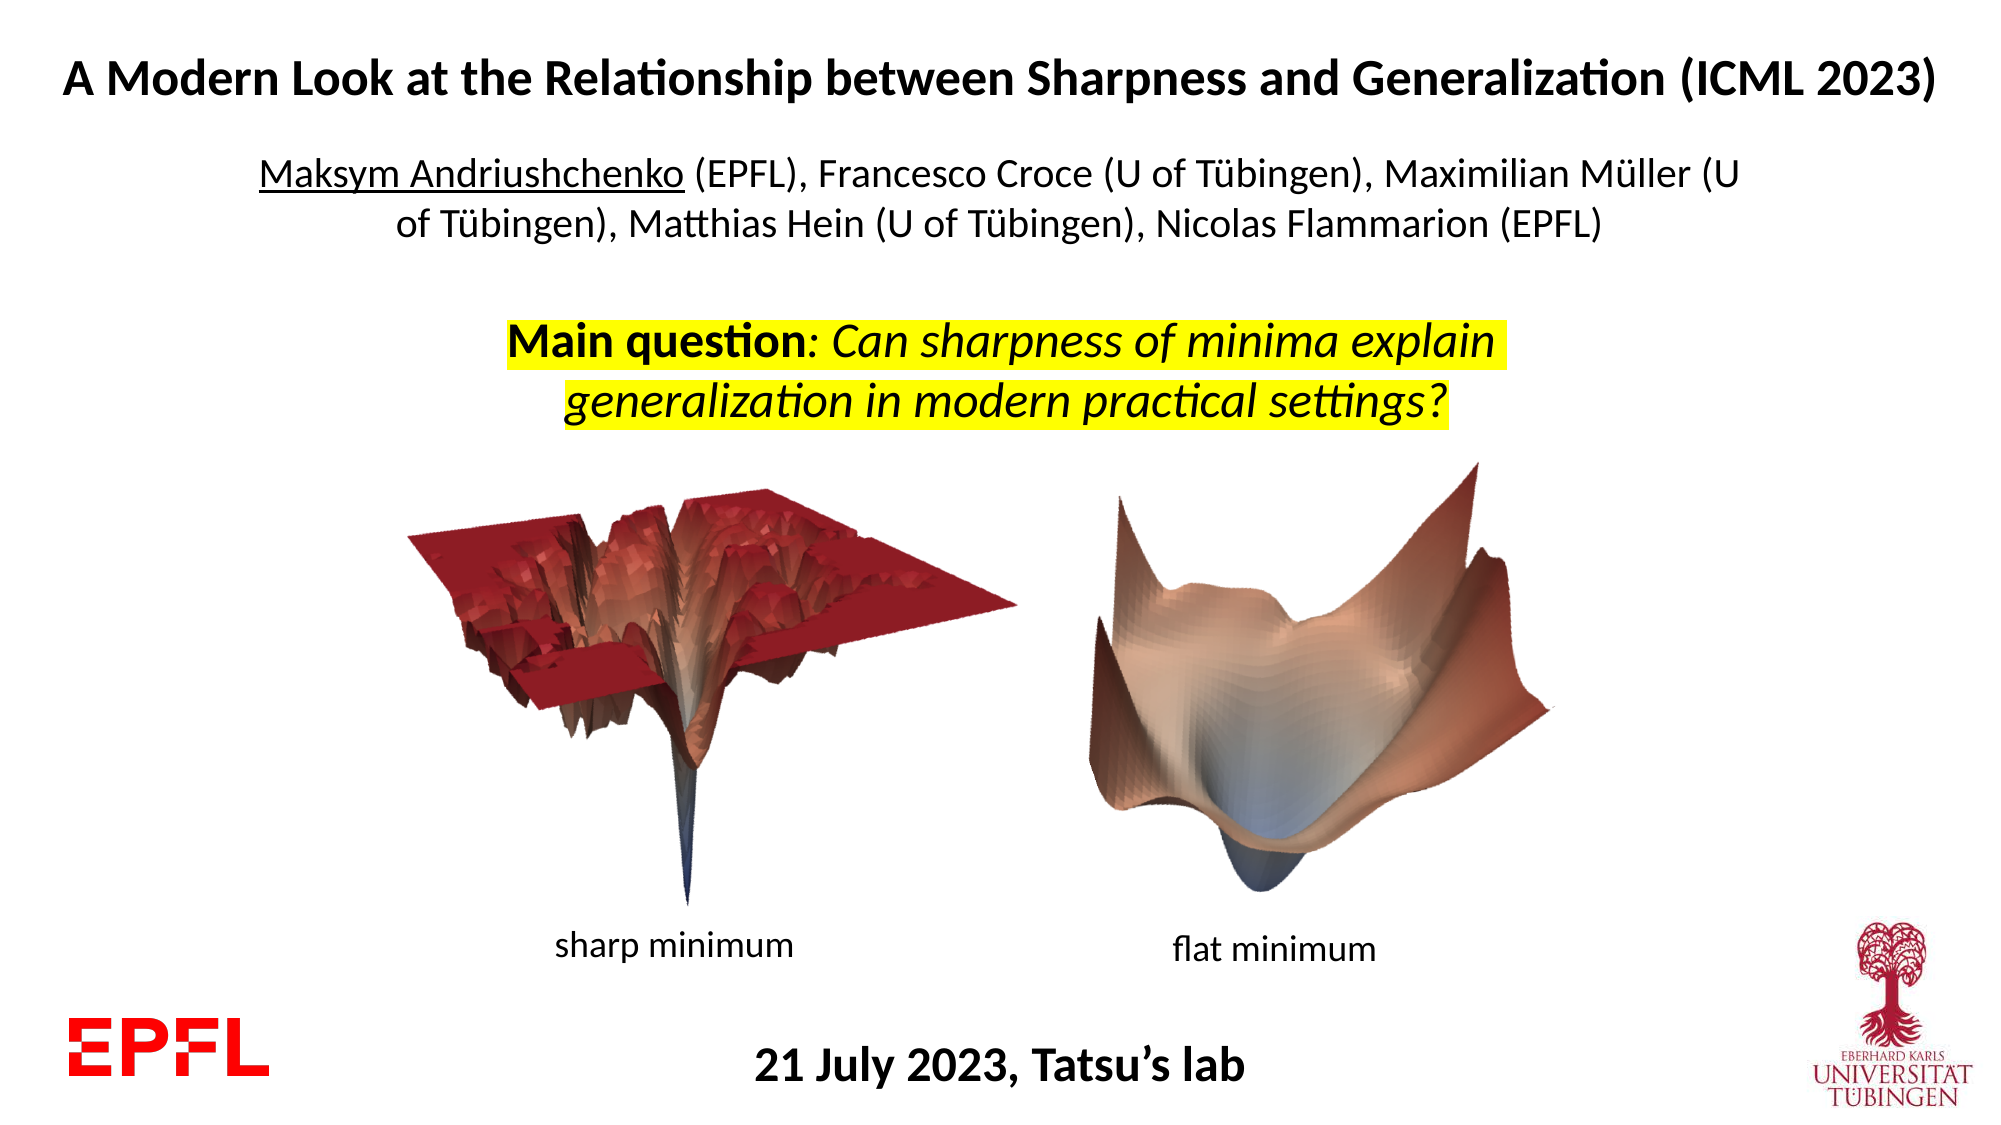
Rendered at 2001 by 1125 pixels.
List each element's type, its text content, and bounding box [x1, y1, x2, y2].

text_box Maksym Andriushchenko (EPFL), Francesco Croce (U of Tübingen), Maximilian Müller (U of Tübingen), Matthias Hein (U of Tübingen), Nicolas Flammarion (EPFL) [237, 138, 1763, 253]
picture [366, 399, 1674, 1043]
picture [69, 1018, 269, 1076]
text_box Main question: Can sharpness of minima explain generalization in modern practical settings? [244, 300, 1770, 436]
text_box A Modern Look at the Relationship between Sharpness and Generalization (ICML 2023) [0, 35, 2000, 113]
text_box sharp minimum [539, 912, 810, 973]
text_box 21 July 2023, Tatsu’s lab [739, 1023, 1261, 1099]
picture [1791, 916, 1990, 1115]
